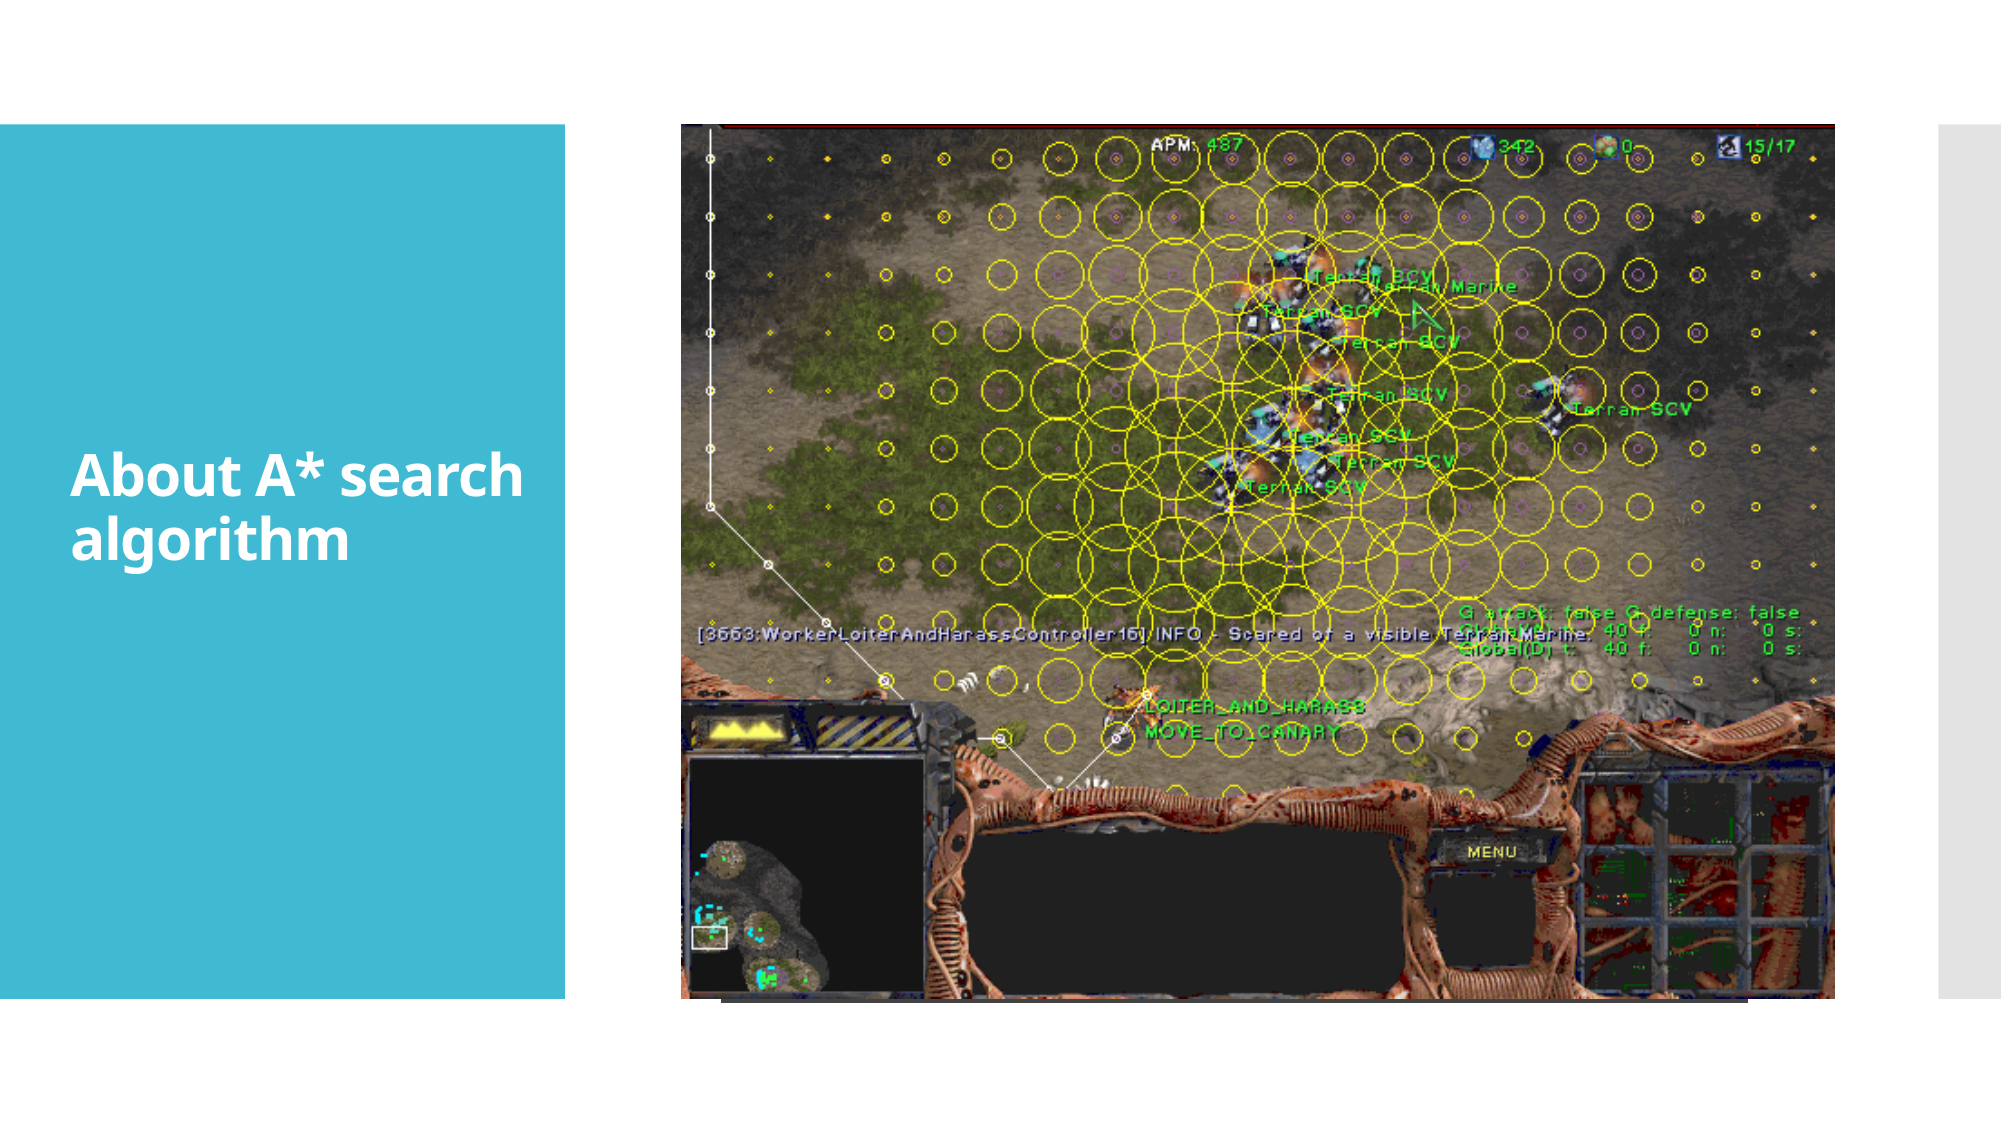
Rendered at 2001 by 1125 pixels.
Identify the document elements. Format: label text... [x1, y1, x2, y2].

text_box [720, 1000, 1750, 1005]
picture [681, 124, 1835, 1000]
title About A* search algorithm [55, 437, 588, 652]
